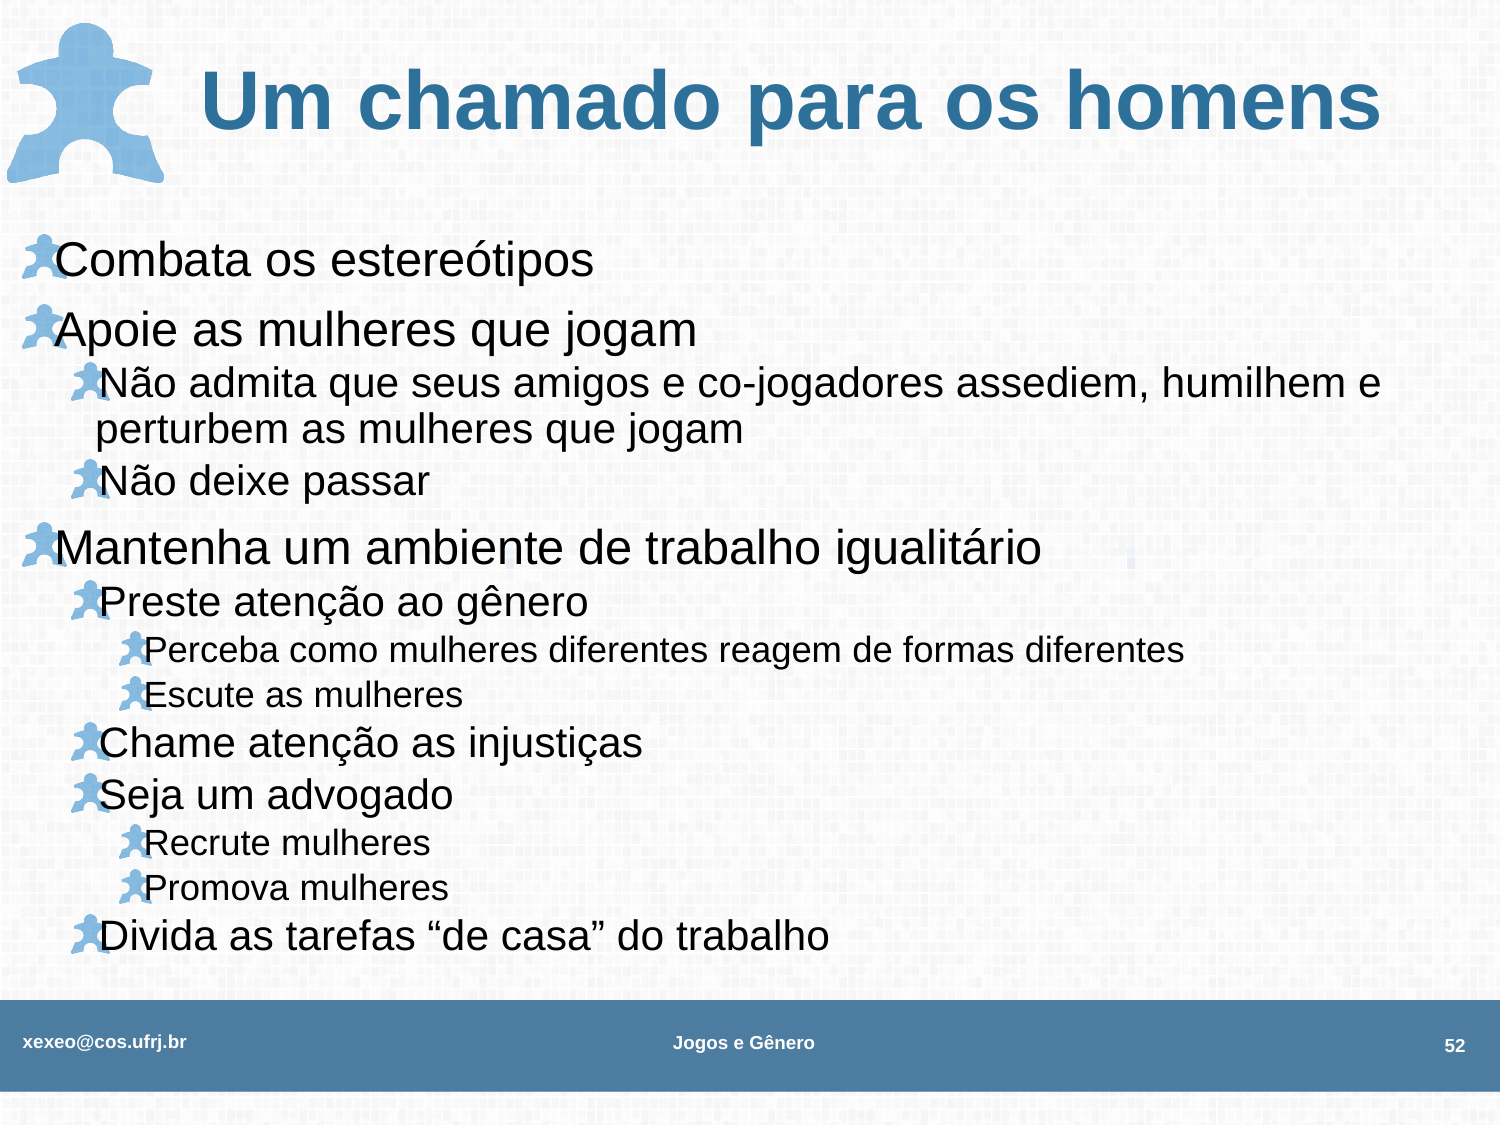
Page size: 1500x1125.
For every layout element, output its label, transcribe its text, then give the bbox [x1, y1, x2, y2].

picture [0, 0, 1500, 1125]
title Um chamado para os homens [185, 11, 1481, 195]
slide_number xexeo@cos.ufrj.br [7, 1017, 203, 1066]
slide_number 52 [1285, 1021, 1481, 1069]
footer Jogos e Gênero [526, 1018, 962, 1066]
list Combata os estereótipos Apoie as mulheres que jogam Não admita que seus amigos e co-jogadores assediem, humilhem e perturbem as mulheres que jogam Não deixe passar Mantenha um ambiente de trabalho igualitário Preste atenção ao gênero Perceba como mulheres diferentes reagem de formas diferentes Escute as mulheres Chame atenção as injustiças Seja um advogado Recrute mulheres Promova mulheres Divida as tarefas “de casa” do trabalho [7, 220, 1481, 976]
